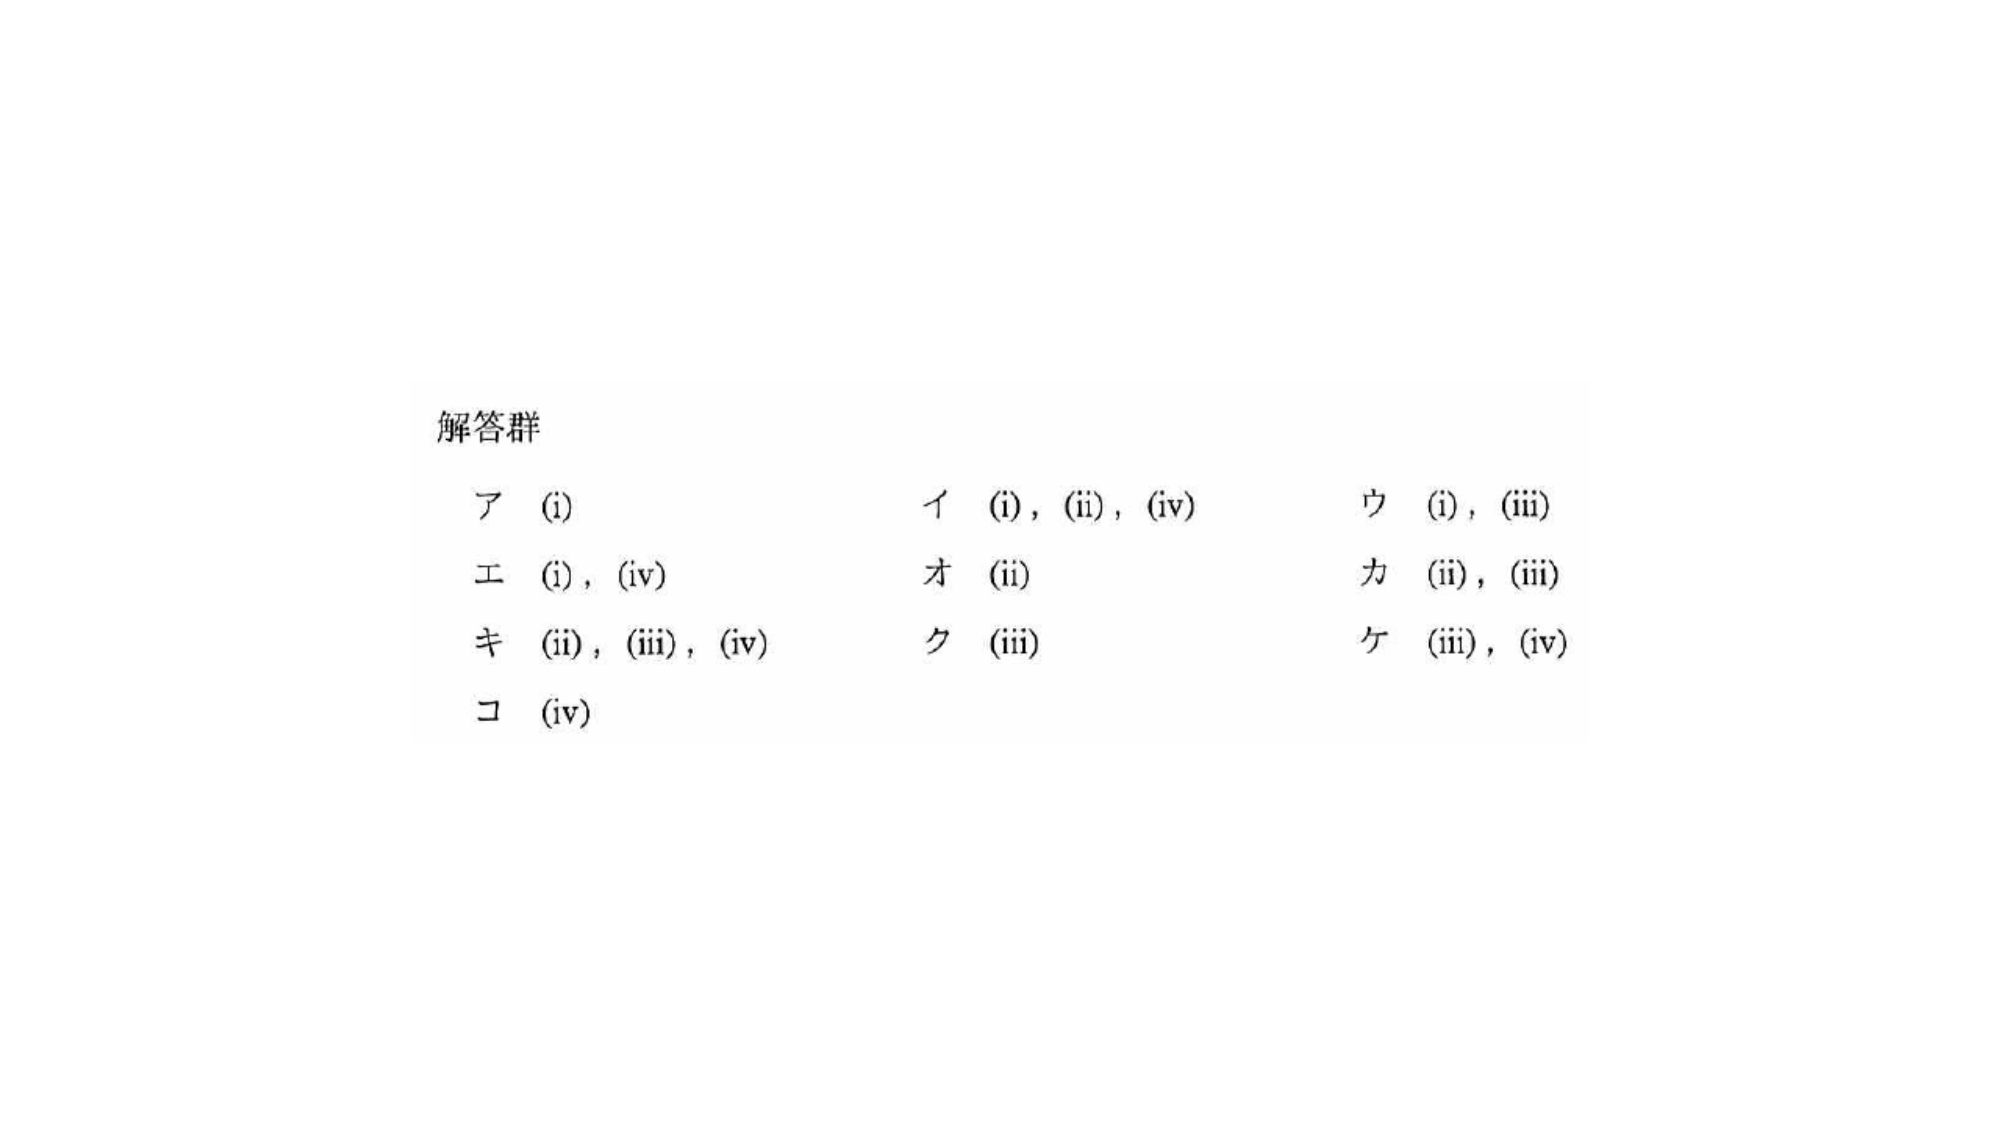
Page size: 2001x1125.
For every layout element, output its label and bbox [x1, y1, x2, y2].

picture [410, 381, 1590, 744]
